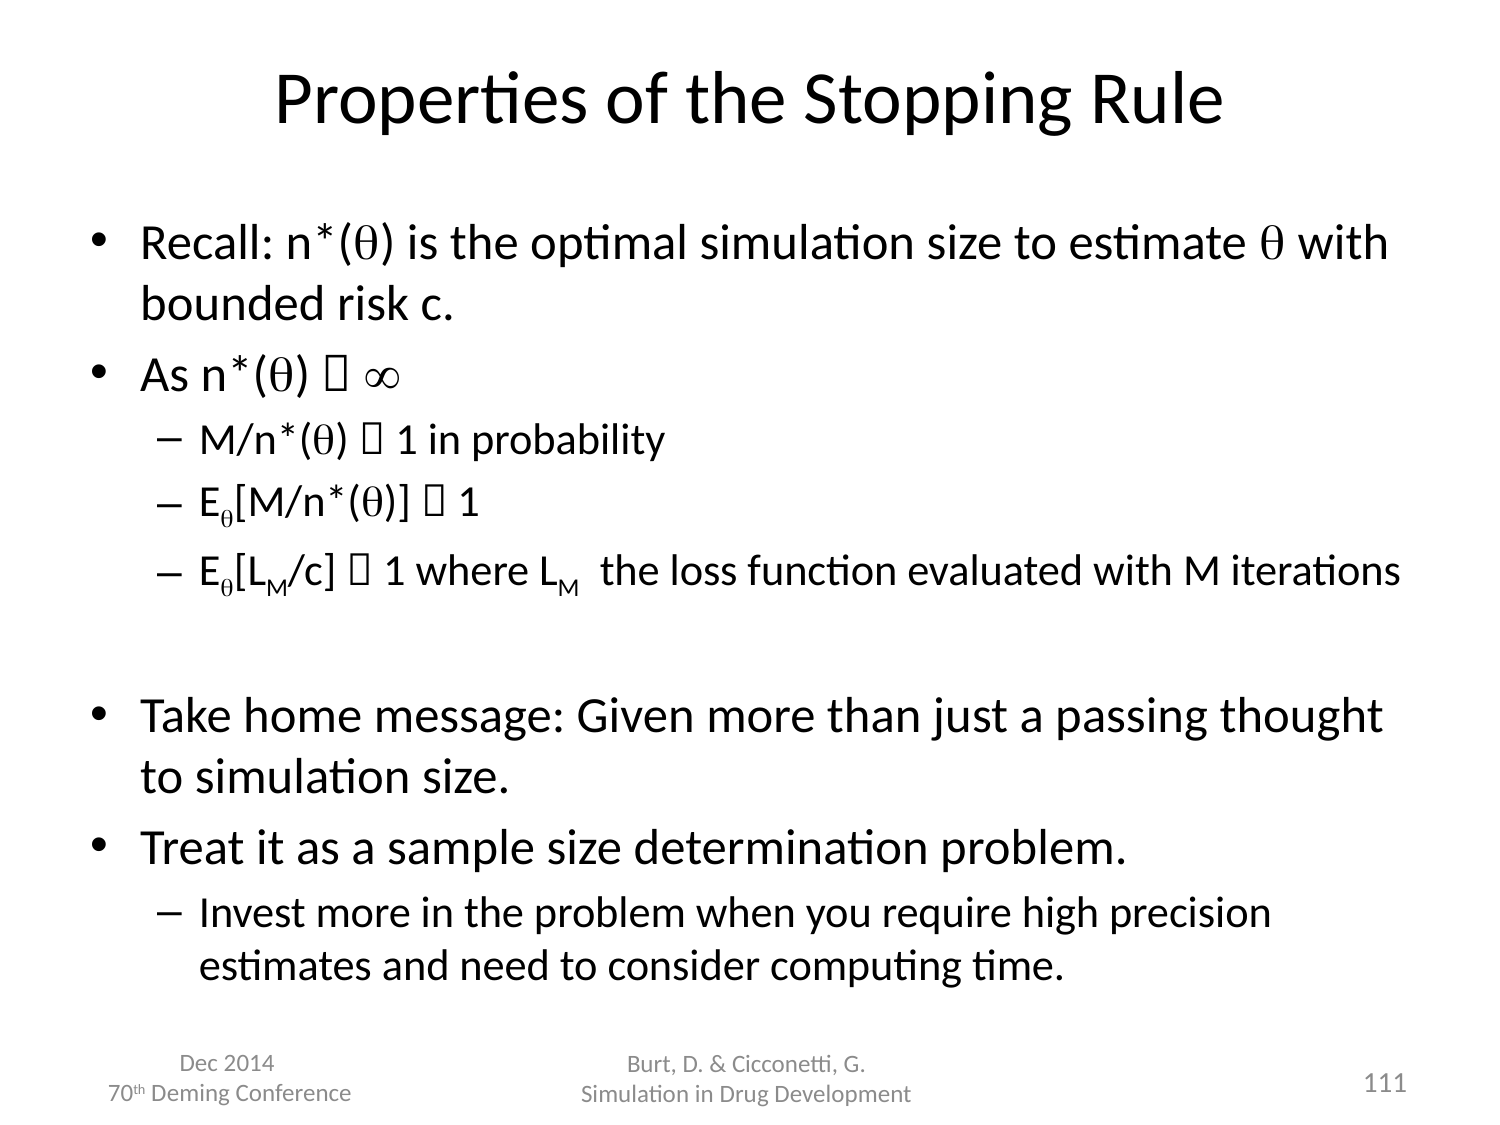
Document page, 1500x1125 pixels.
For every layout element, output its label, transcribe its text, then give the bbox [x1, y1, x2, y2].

title Properties of the Stopping Rule [75, 23, 1425, 164]
list Recall: n*(q) is the optimal simulation size to estimate q with bounded risk c. As n*(q)   M/n*(q)  1 in probability Eq[M/n*(q)]  1 Eq[LM/c]  1 where LM the loss function evaluated with M iterations Take home message: Given more than just a passing thought to simulation size. Treat it as a sample size determination problem. Invest more in the problem when you require high precision estimates and need to consider computing time. [75, 201, 1425, 1011]
